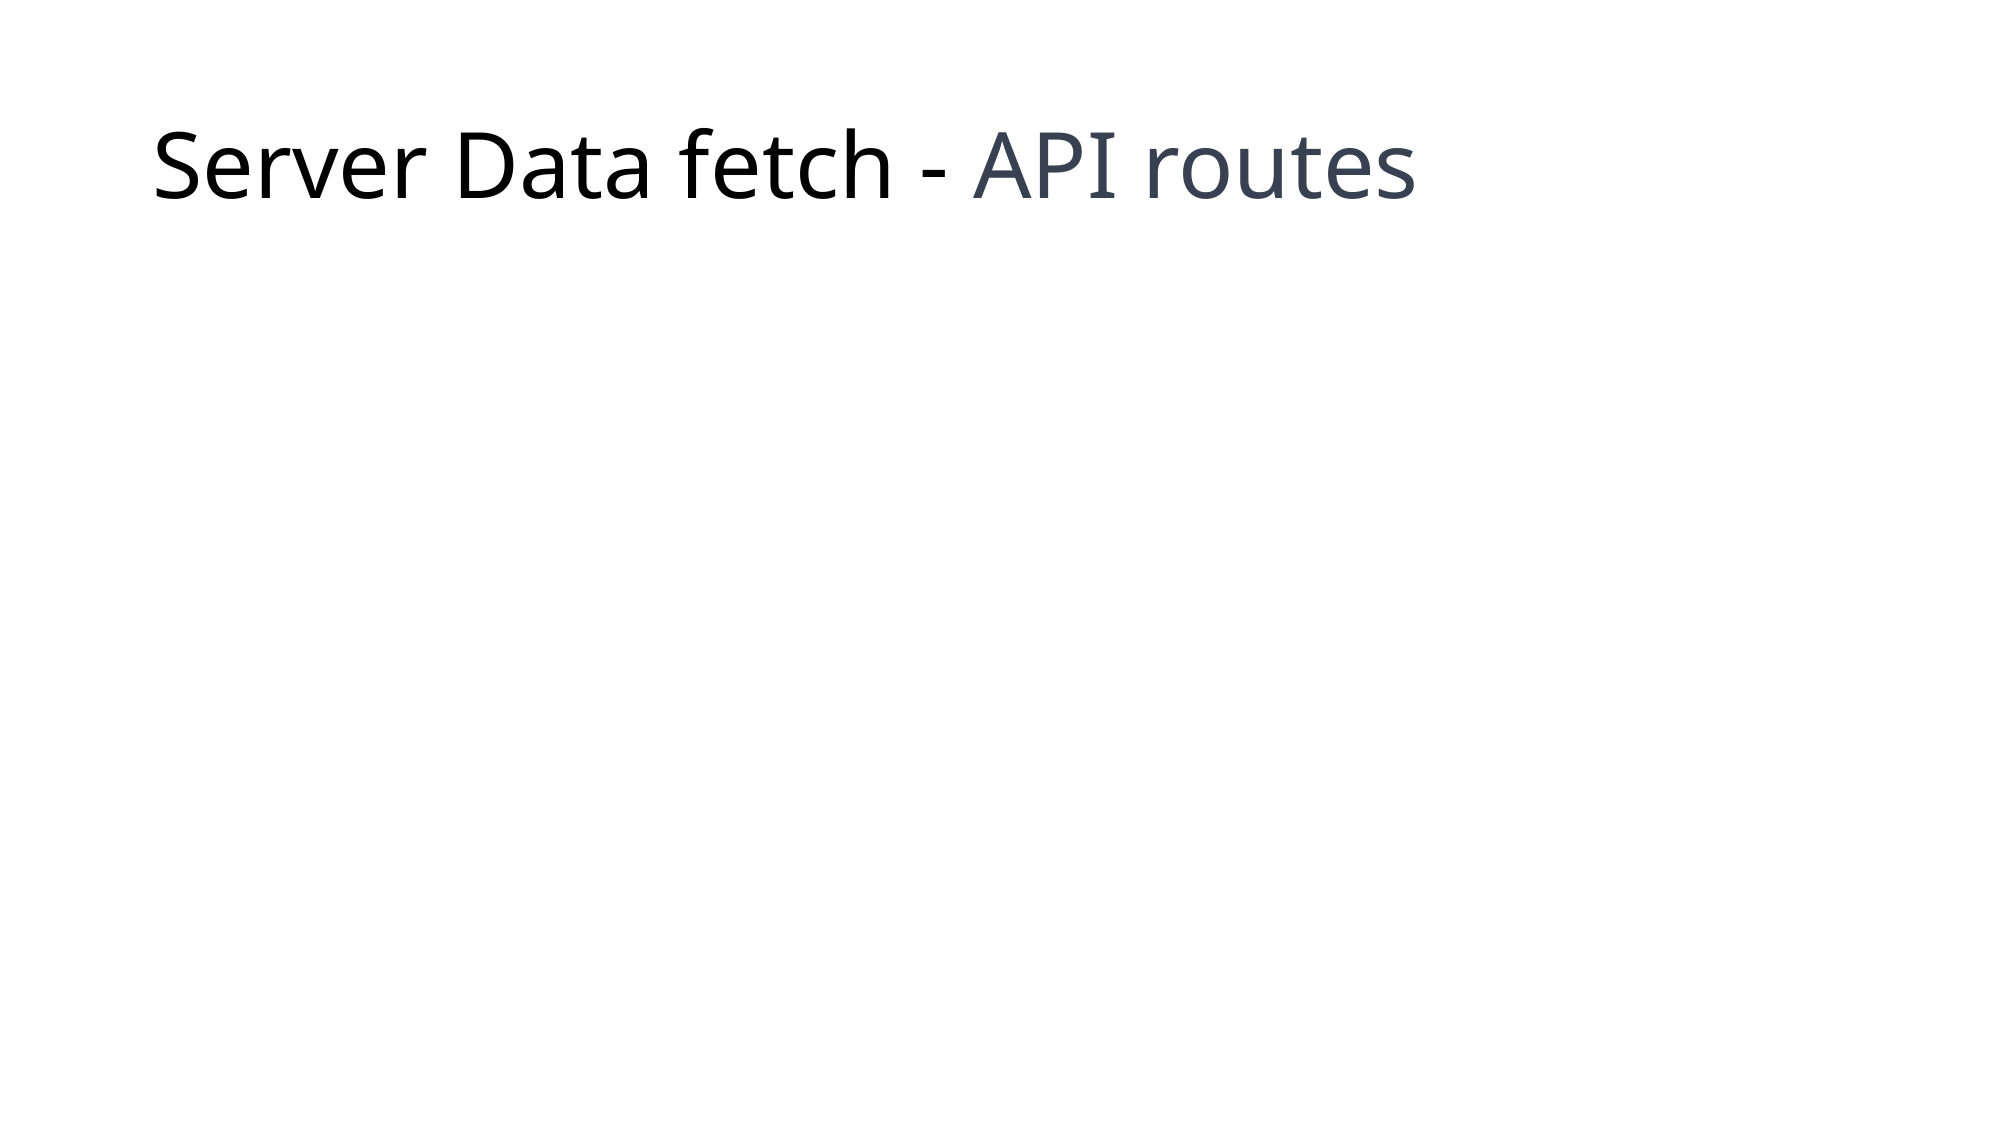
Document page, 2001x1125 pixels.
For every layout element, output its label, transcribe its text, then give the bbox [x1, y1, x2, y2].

title Server Data fetch - API routes [137, 59, 1863, 278]
